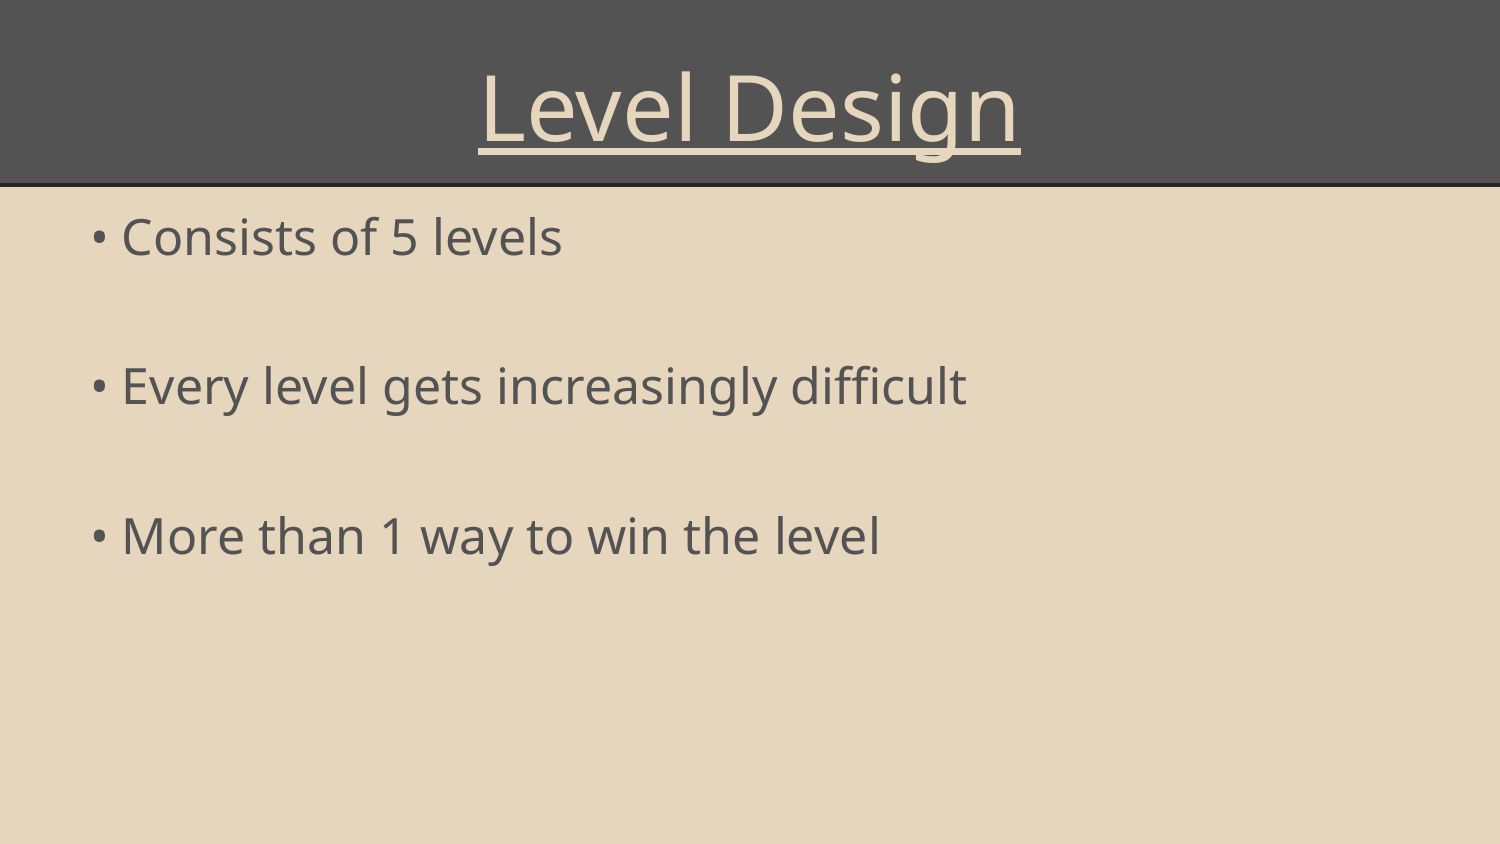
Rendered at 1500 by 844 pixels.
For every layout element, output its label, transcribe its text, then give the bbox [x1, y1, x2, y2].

list • Consists of 5 levels • Every level gets increasingly difficult • More than 1 way to win the level [75, 196, 1425, 808]
title Level Design [75, 33, 1425, 175]
